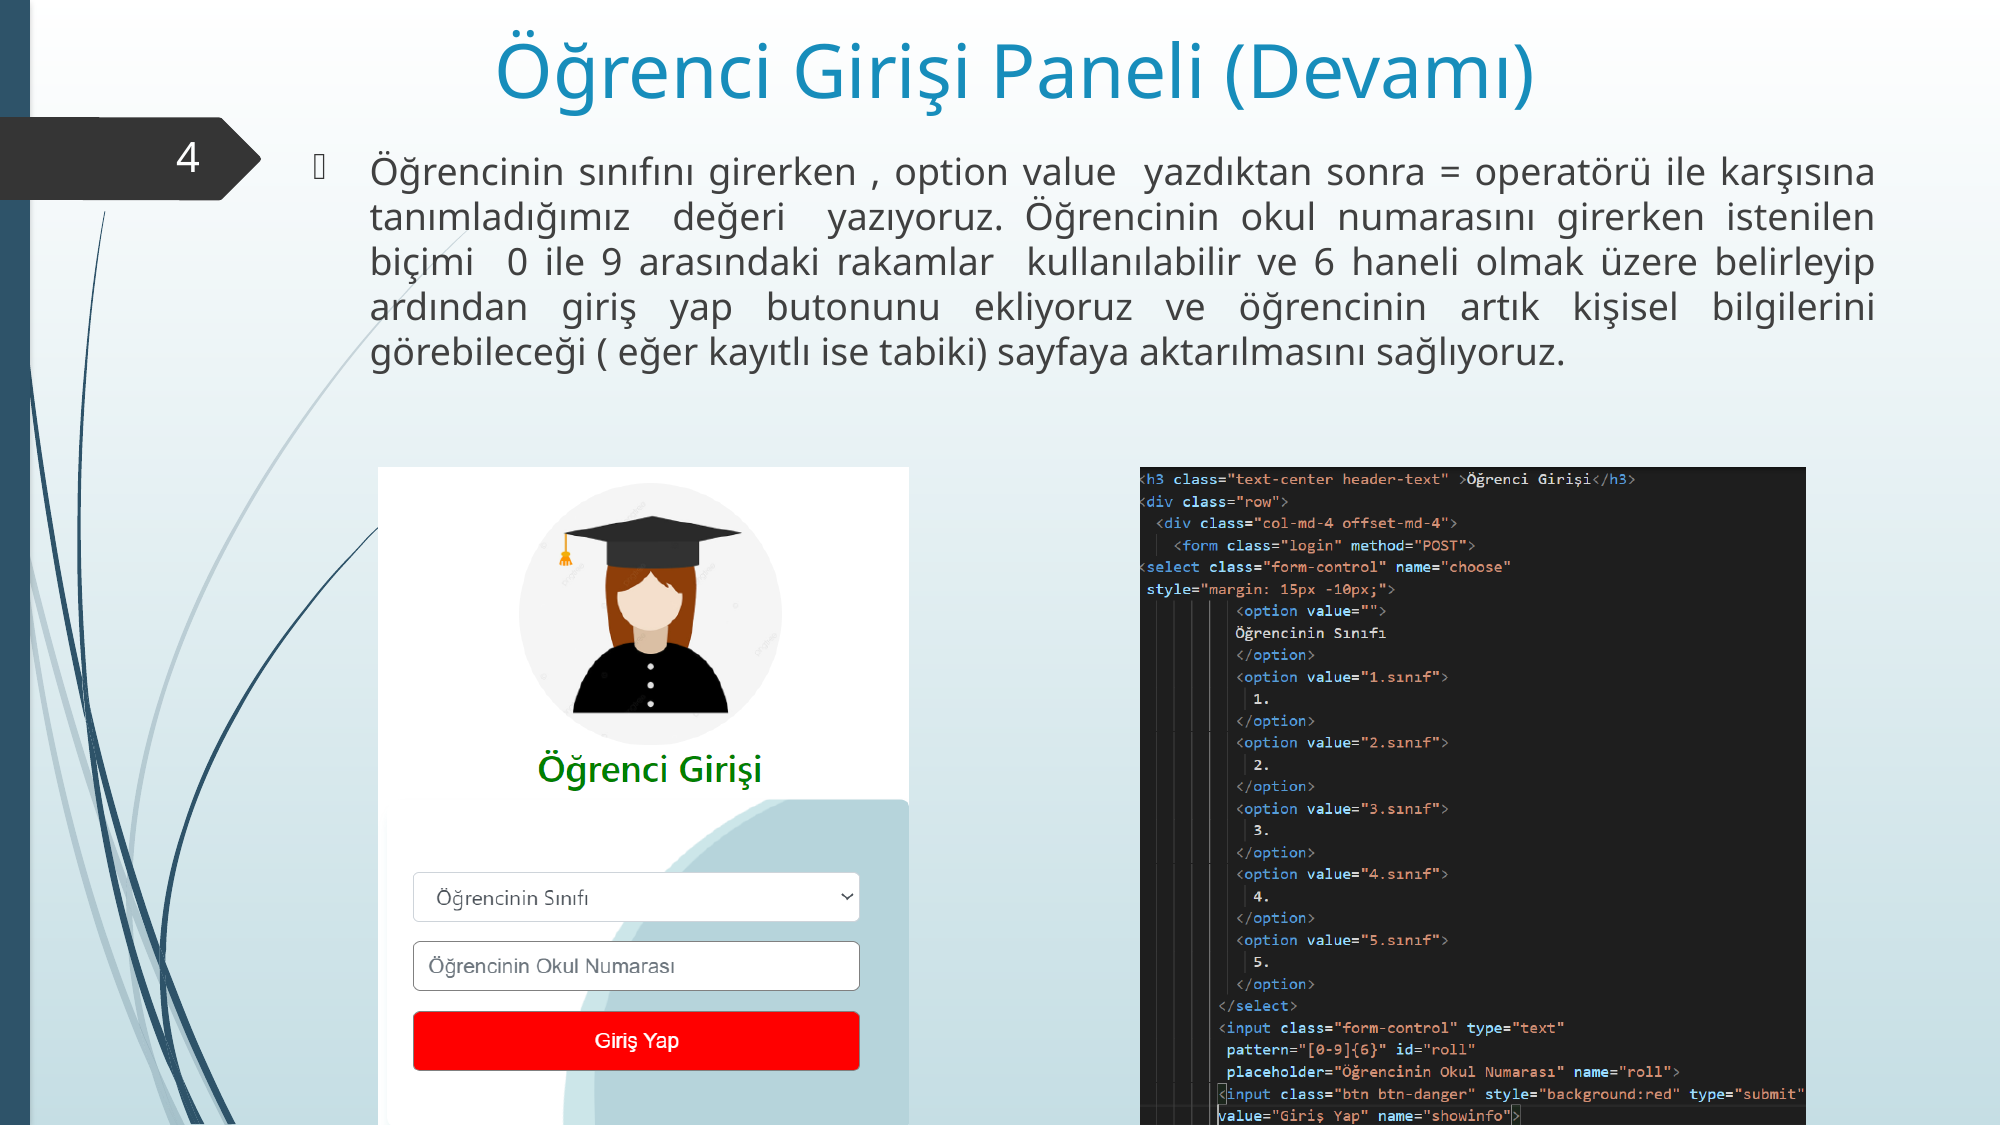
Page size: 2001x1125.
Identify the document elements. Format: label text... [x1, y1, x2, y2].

text_box Öğrencinin sınıfını girerken , option value yazdıktan sonra = operatörü ile karşısına tanımladığımız değeri yazıyoruz. Öğrencinin okul numarasını girerken istenilen biçimi 0 ile 9 arasındaki rakamlar kullanılabilir ve 6 haneli olmak üzere belirleyip ardından giriş yap butonunu ekliyoruz ve öğrencinin artık kişisel bilgilerini görebileceği ( eğer kayıtlı ise tabiki) sayfaya aktarılmasını sağlıyoruz. [298, 140, 1893, 447]
picture [378, 466, 910, 1125]
text_box Öğrenci Girişi Paneli (Devamı) [480, 15, 1602, 130]
text_box [313, 26, 1806, 140]
picture [1140, 466, 1806, 1125]
slide_number 4 [87, 129, 216, 190]
